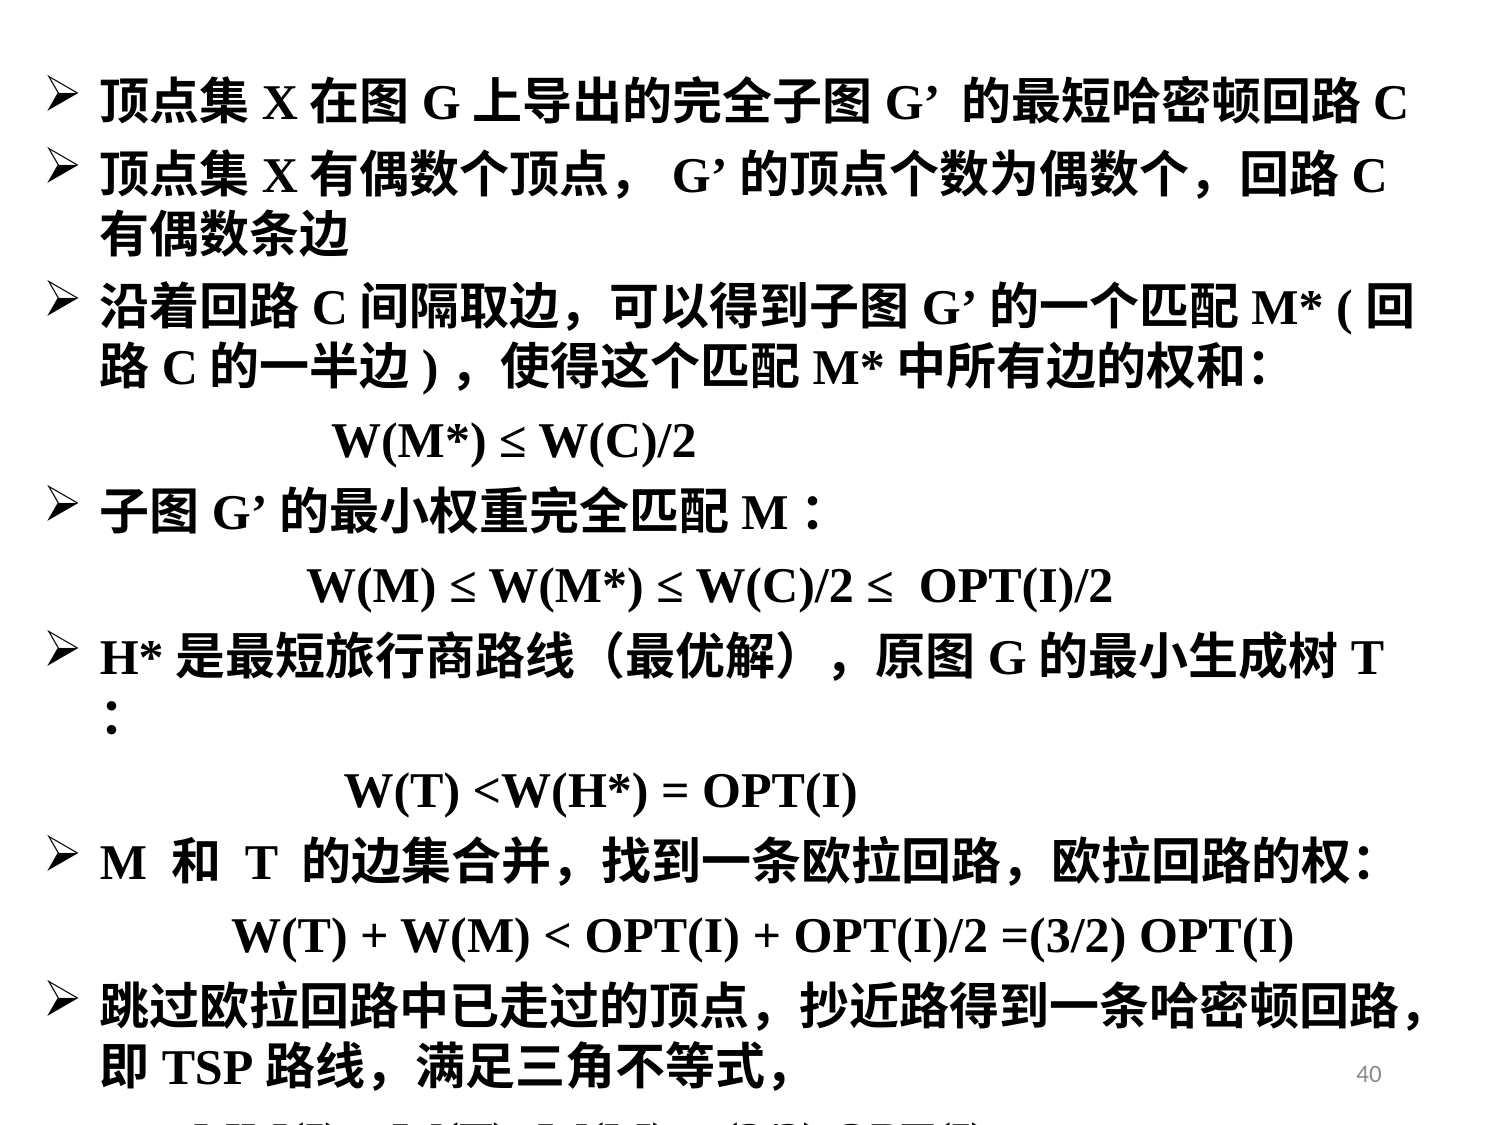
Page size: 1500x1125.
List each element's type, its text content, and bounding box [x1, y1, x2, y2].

slide_number 40 [1059, 1042, 1397, 1103]
text_box 顶点集X在图G上导出的完全子图G’ 的最短哈密顿回路C 顶点集X有偶数个顶点，G’的顶点个数为偶数个，回路C有偶数条边 沿着回路C间隔取边，可以得到子图G’的一个匹配M* (回路C的一半边)，使得这个匹配M*中所有边的权和： W(M*) ≤ W(C)/2 子图G’的最小权重完全匹配M： W(M) ≤ W(M*) ≤ W(C)/2 ≤ OPT(I)/2 H*是最短旅行商路线（最优解），原图G的最小生成树T ： W(T) <W(H*) = OPT(I) M 和 T 的边集合并，找到一条欧拉回路，欧拉回路的权： W(T) + W(M) < OPT(I) + OPT(I)/2 =(3/2) OPT(I) 跳过欧拉回路中已走过的顶点，抄近路得到一条哈密顿回路，即TSP路线，满足三角不等式， MM(I) ≤ W(T)+W(M) < (3/2) OPT(I) [28, 62, 1439, 1125]
